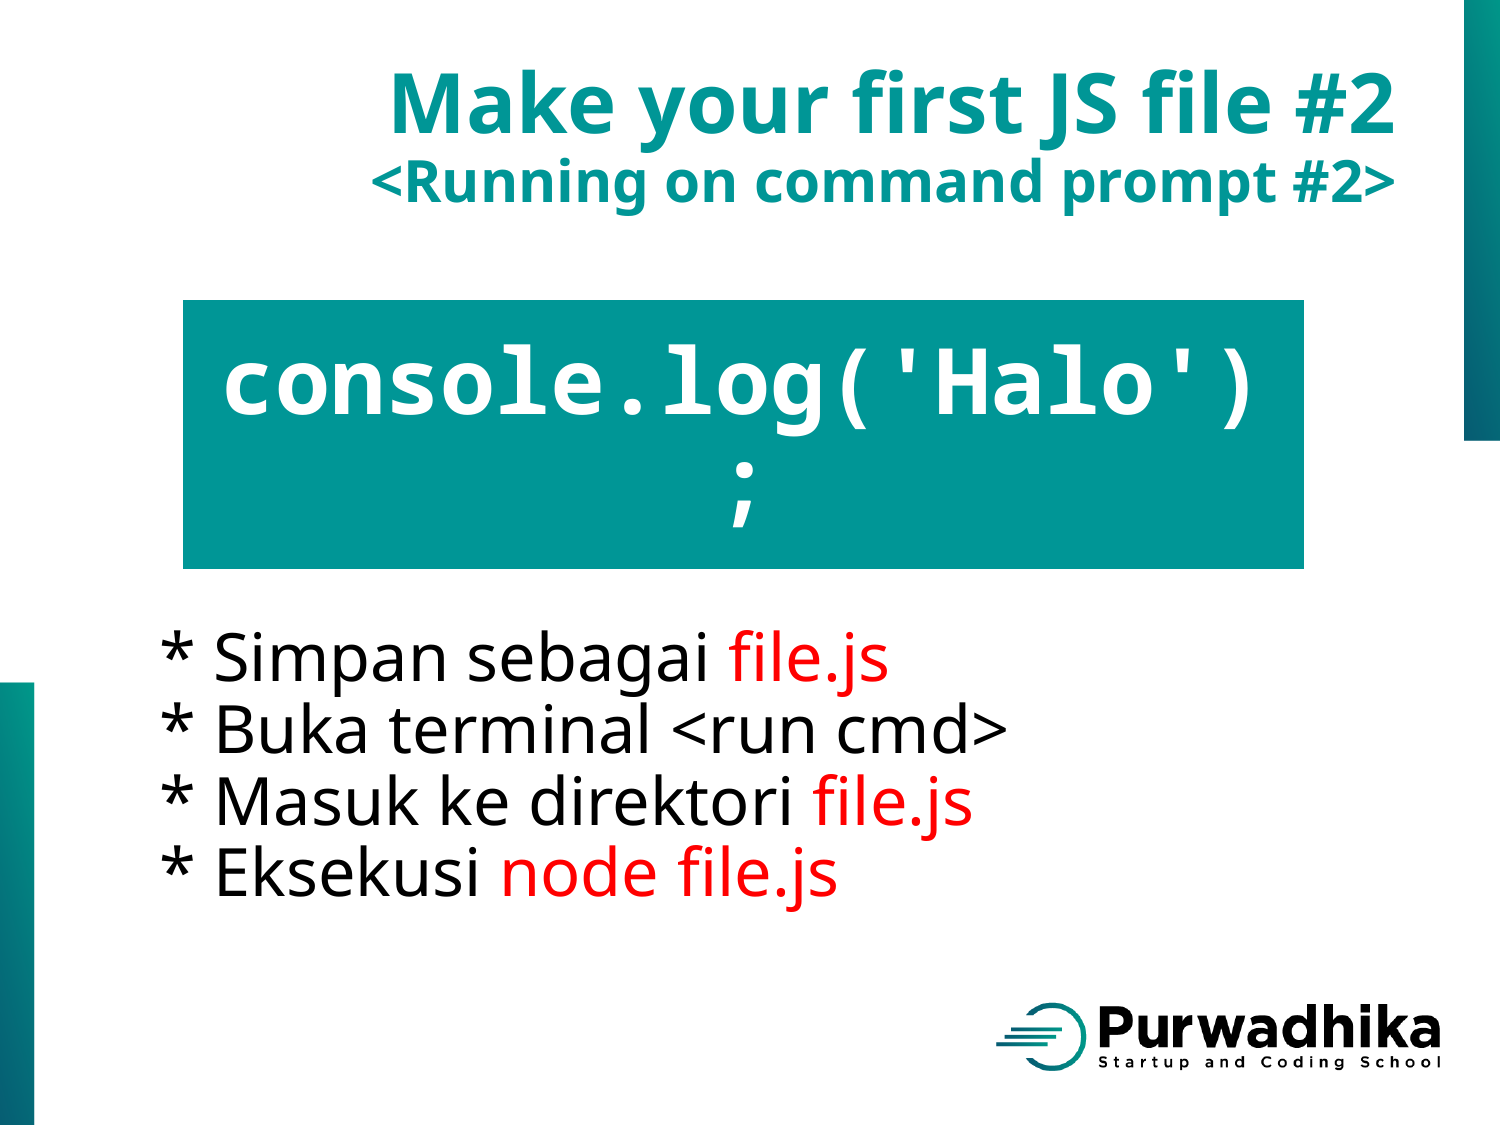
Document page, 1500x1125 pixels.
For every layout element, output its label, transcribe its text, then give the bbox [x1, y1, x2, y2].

text_box [134, 247, 1405, 1068]
picture [0, 0, 1500, 1125]
text_box * Simpan sebagai file.js * Buka terminal <run cmd> * Masuk ke direktori file.js * Eksekusi node file.js [144, 601, 1454, 934]
text_box Make your first JS file #2 <Running on command prompt #2> [42, 30, 1412, 247]
text_box console.log('Halo'); [183, 301, 1303, 568]
